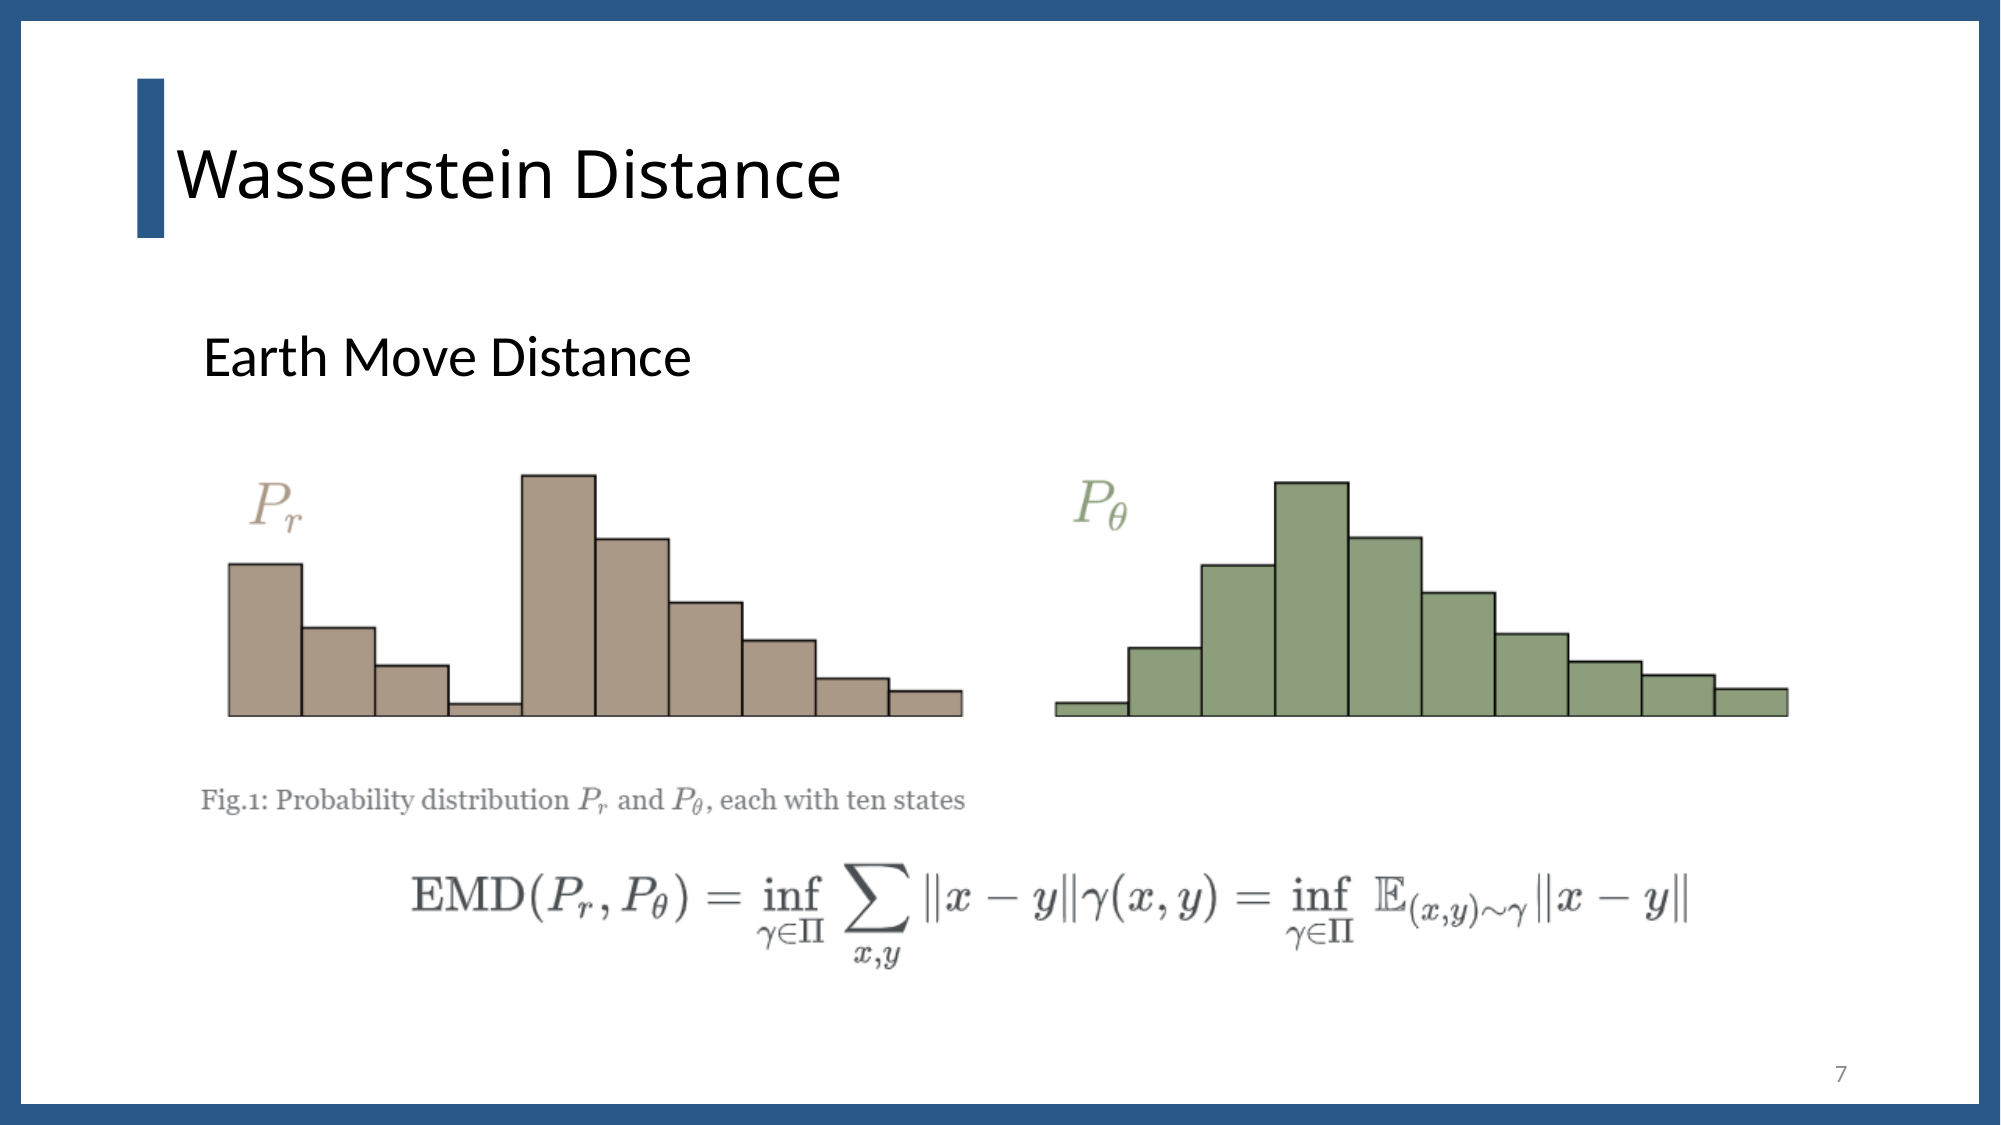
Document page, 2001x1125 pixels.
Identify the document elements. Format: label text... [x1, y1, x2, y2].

text_box Earth Move Distance [188, 310, 955, 395]
title Wasserstein Distance [137, 59, 1863, 278]
slide_number 7 [1412, 1042, 1863, 1103]
picture [166, 395, 1834, 839]
picture [377, 844, 1723, 1004]
